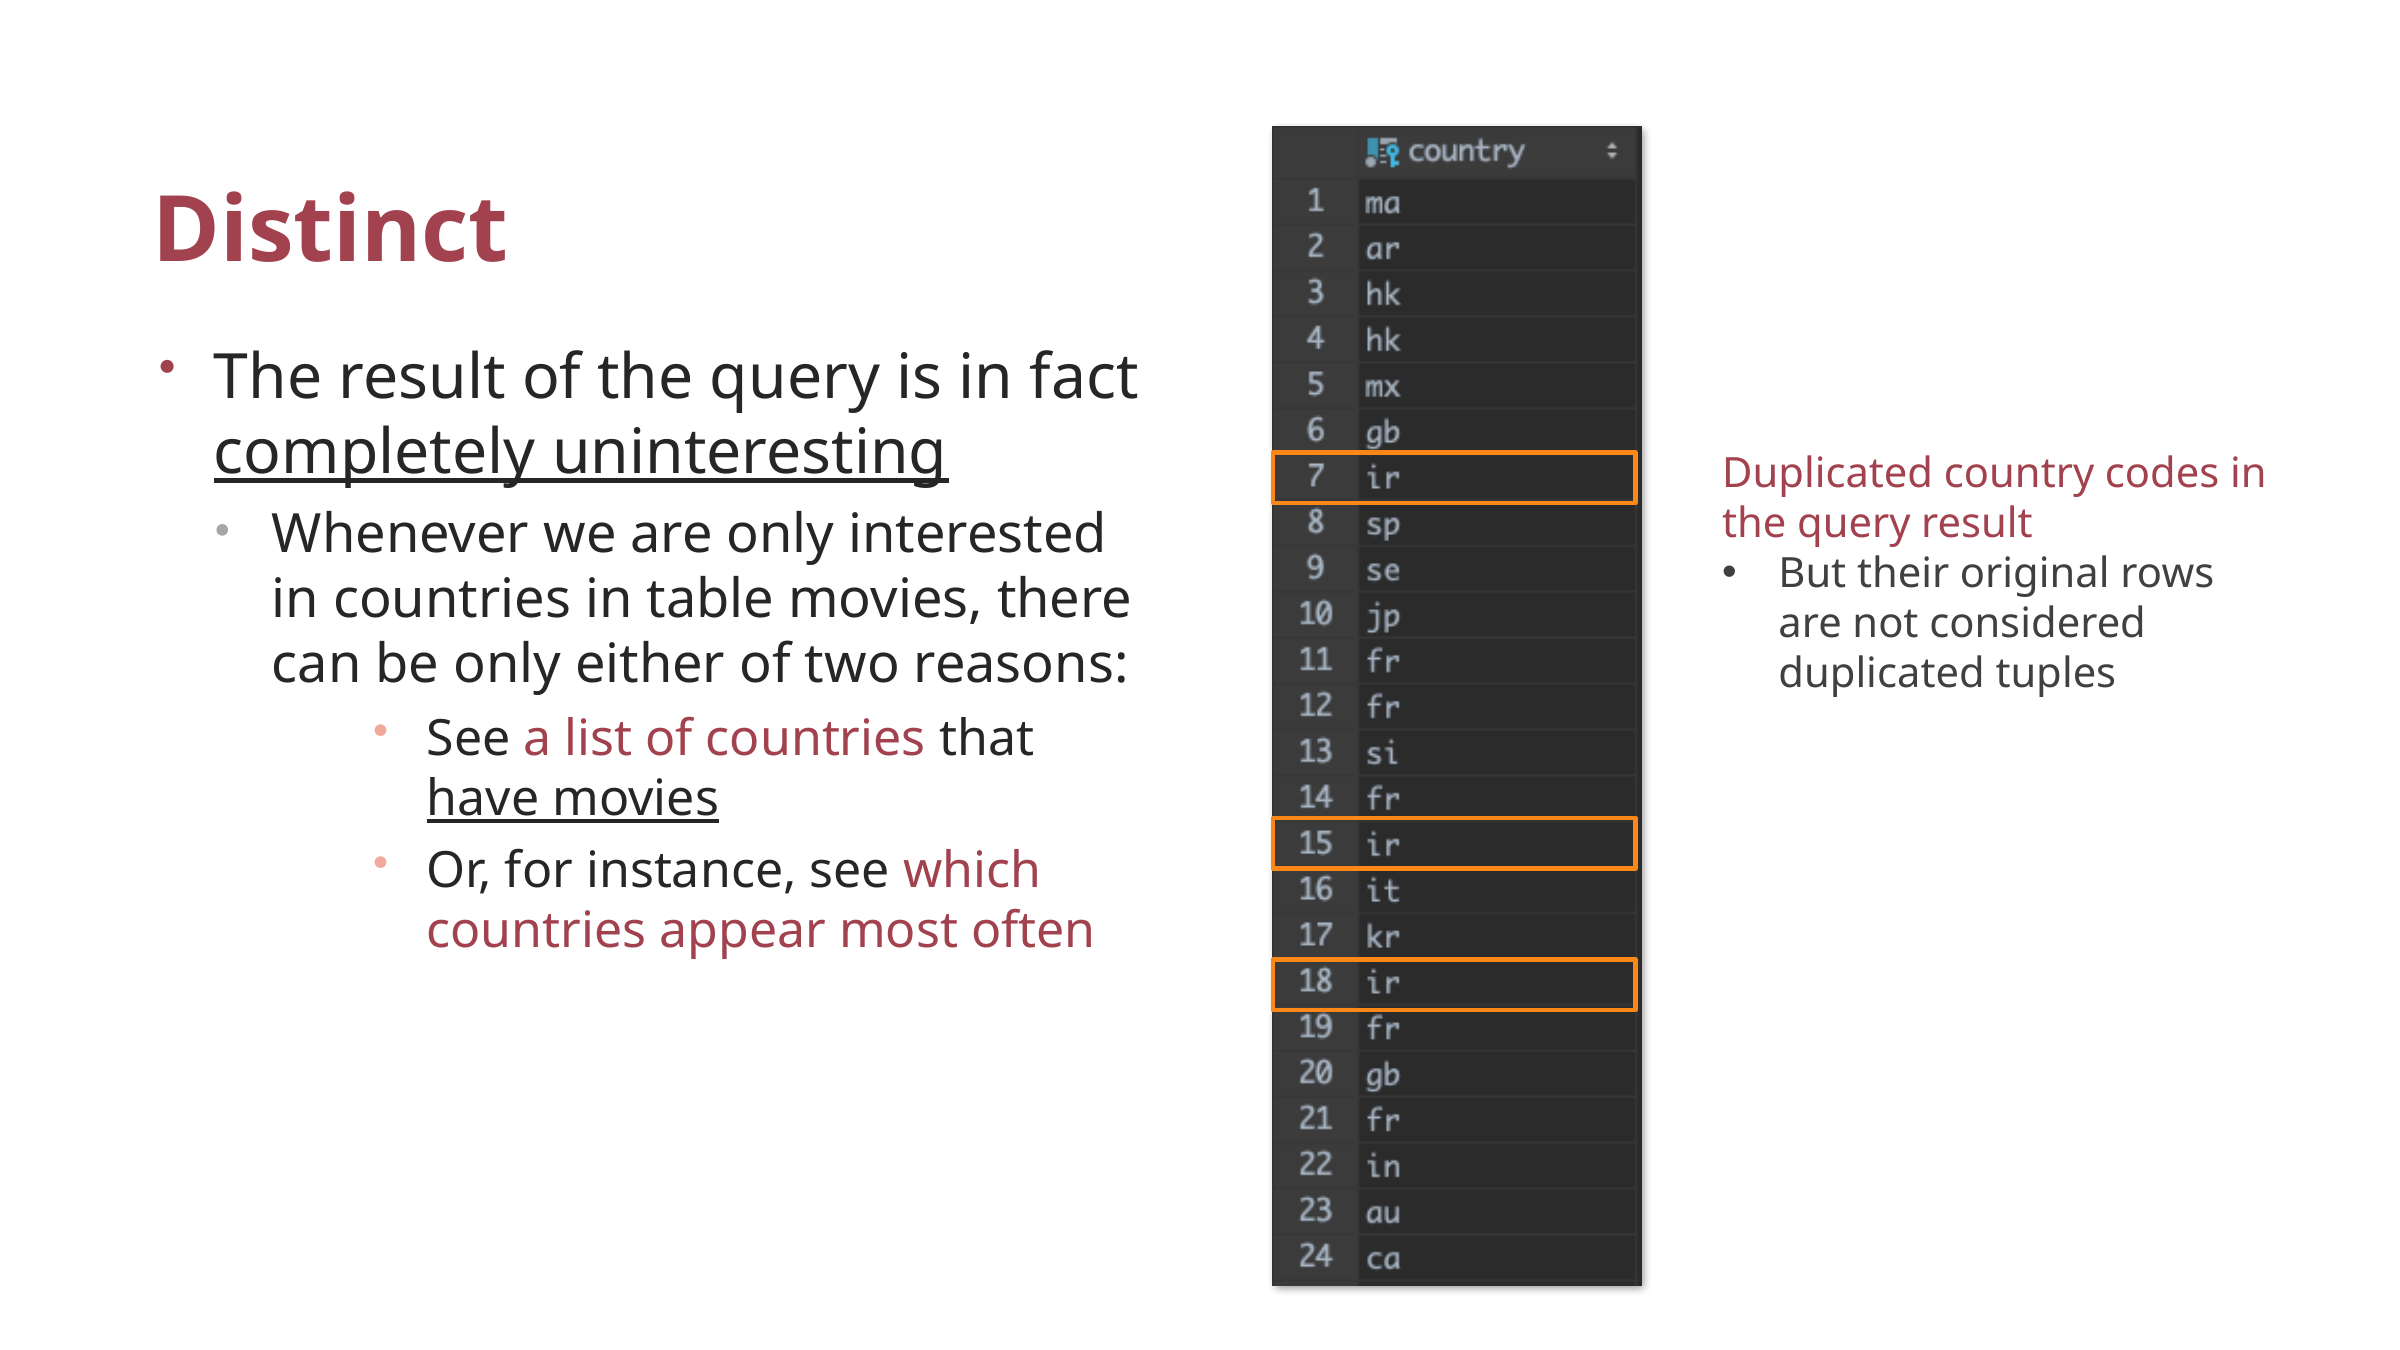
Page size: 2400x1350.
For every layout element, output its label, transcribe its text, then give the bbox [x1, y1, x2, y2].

list The result of the query is in fact completely uninteresting Whenever we are only interested in countries in table movies, there can be only either of two reasons: See a list of countries that have movies Or, for instance, see which countries appear most often [137, 324, 1175, 1200]
text_box Duplicated country codes in the query result But their original rows are not considered duplicated tuples [1707, 438, 2293, 704]
picture [1272, 126, 1642, 1286]
title Distinct [137, 54, 2263, 288]
